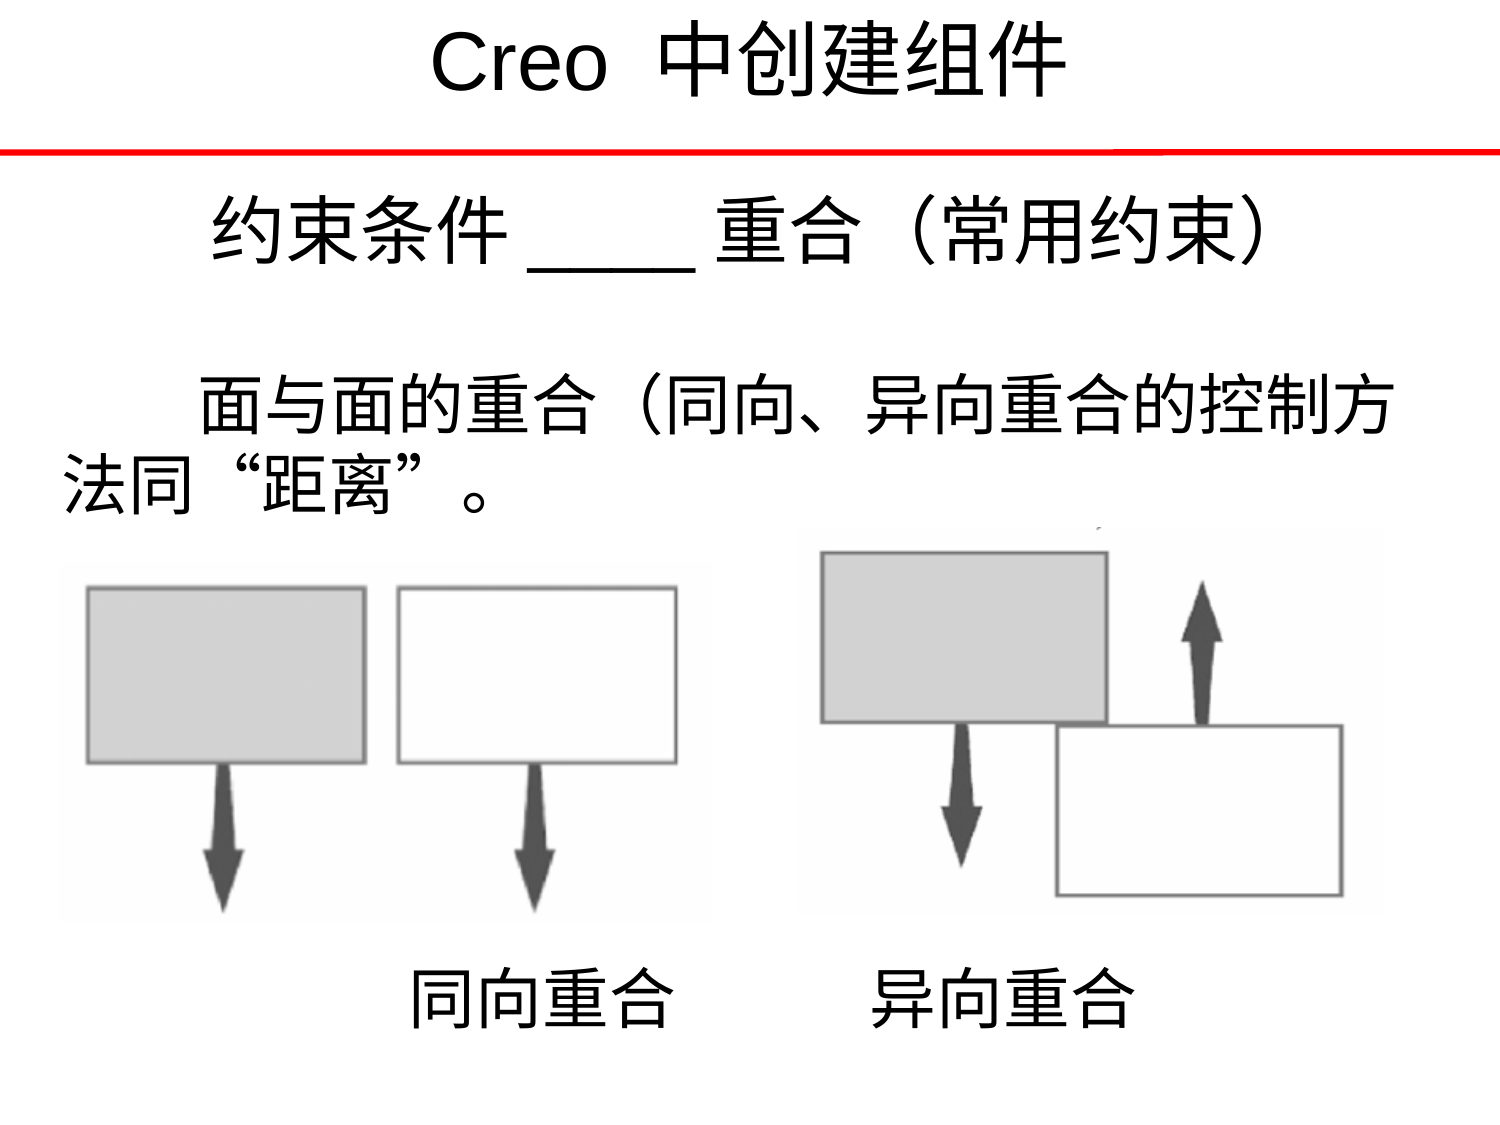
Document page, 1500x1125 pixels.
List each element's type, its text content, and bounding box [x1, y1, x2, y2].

text_box 同向重合 异向重合 [199, 949, 1348, 1044]
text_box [0, 0, 1500, 268]
text_box 约束条件____重合（常用约束） 面与面的重合（同向、异向重合的控制方法同“距离”。 [46, 277, 1477, 531]
picture [796, 527, 1385, 914]
picture [58, 562, 712, 923]
